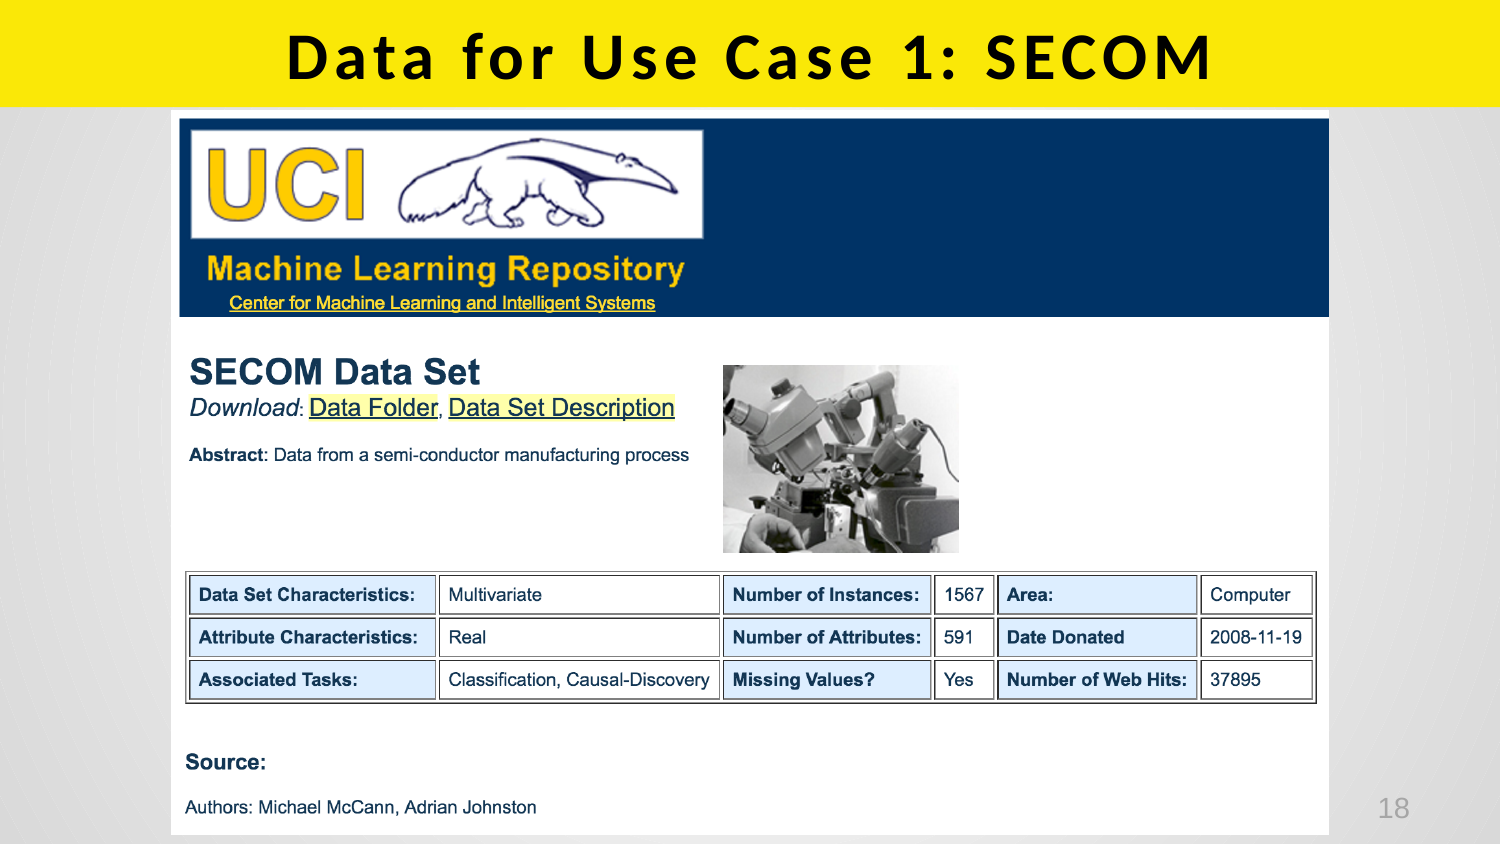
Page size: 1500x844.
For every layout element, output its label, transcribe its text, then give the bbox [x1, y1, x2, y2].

picture [171, 109, 1329, 836]
slide_number 18 [1332, 782, 1425, 827]
title Data for Use Case 1: SECOM [75, 0, 1425, 108]
